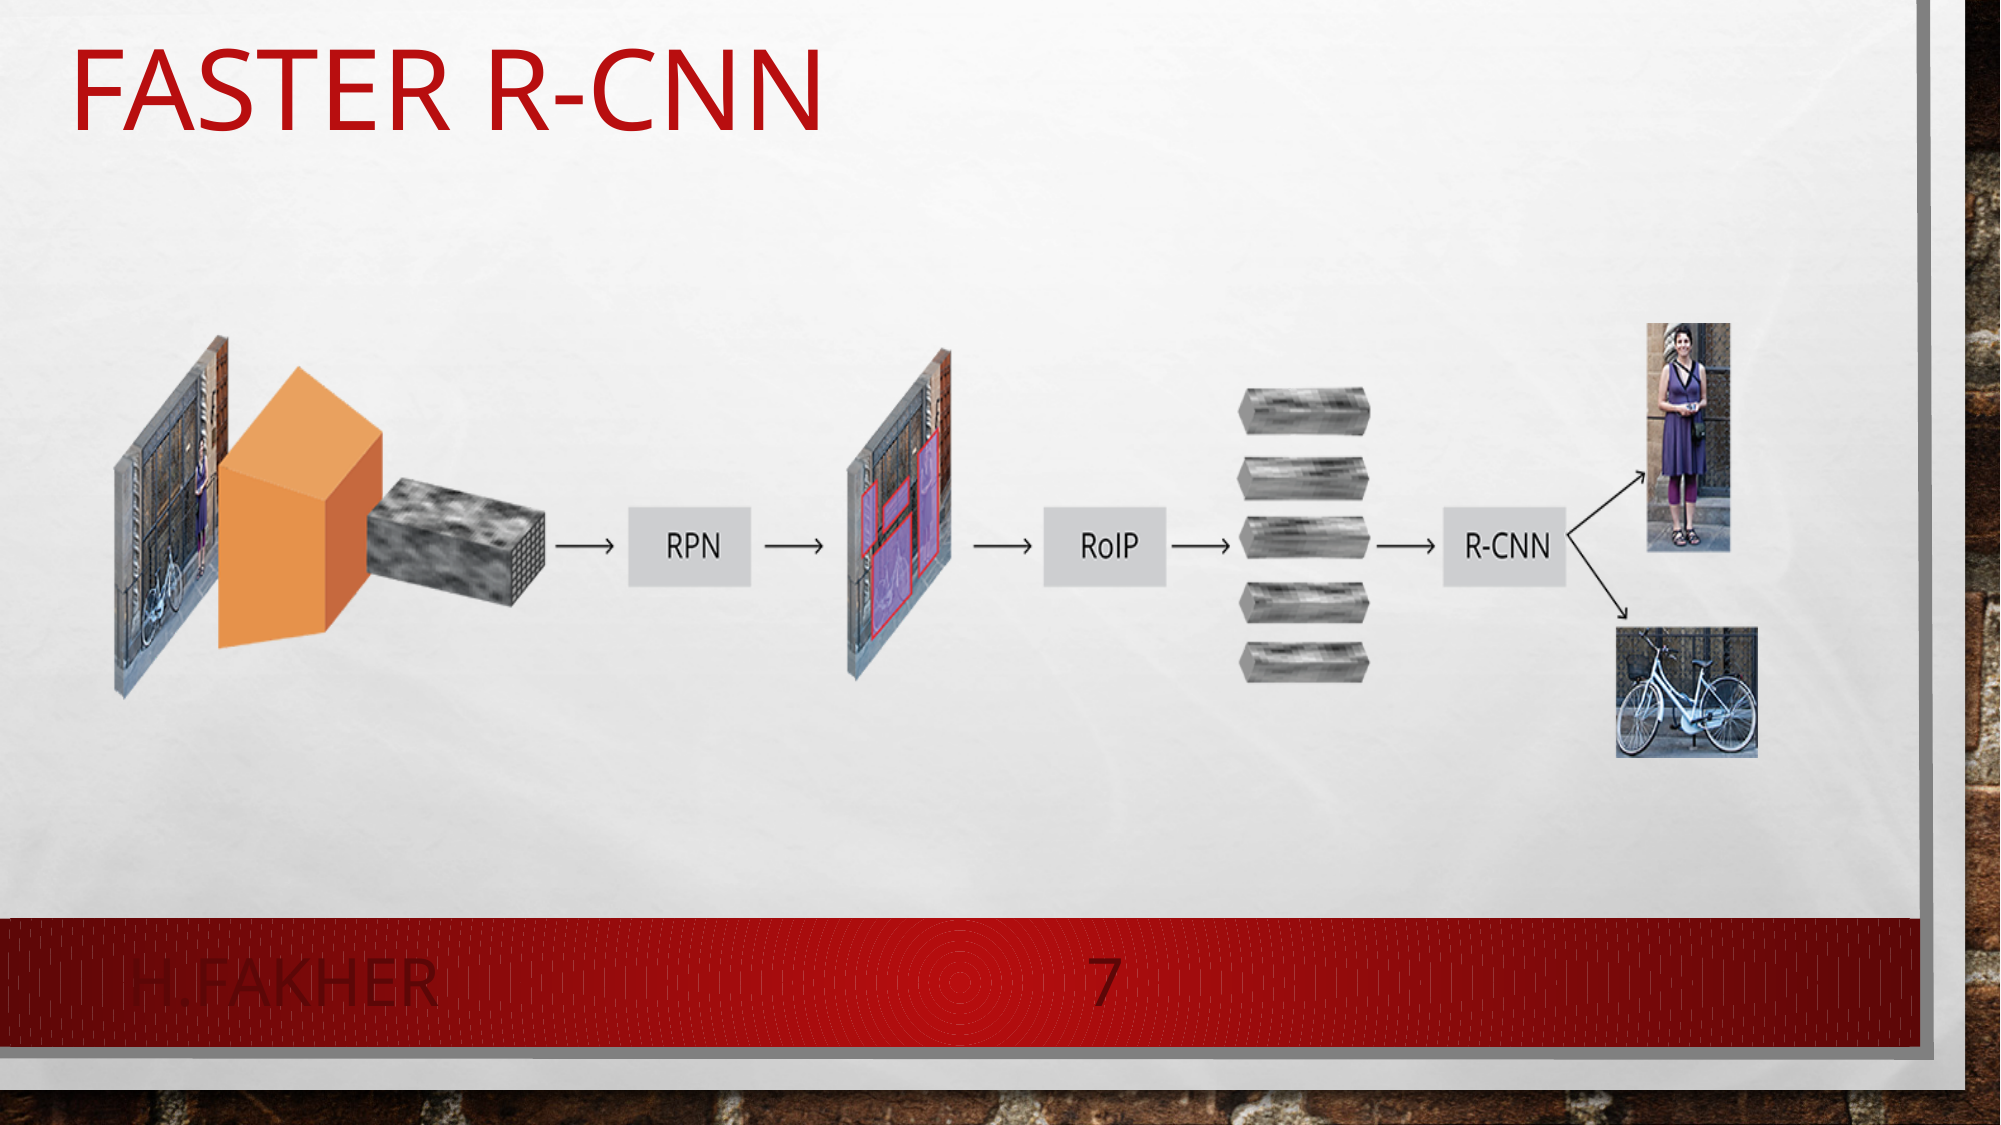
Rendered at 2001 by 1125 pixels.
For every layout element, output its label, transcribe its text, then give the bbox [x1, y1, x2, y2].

picture [0, 0, 2000, 1125]
title Faster R-CNN [52, 0, 1758, 189]
picture [112, 323, 1758, 759]
footer H.Fakher [112, 944, 1015, 1027]
slide_number 7 [1031, 944, 1181, 1027]
